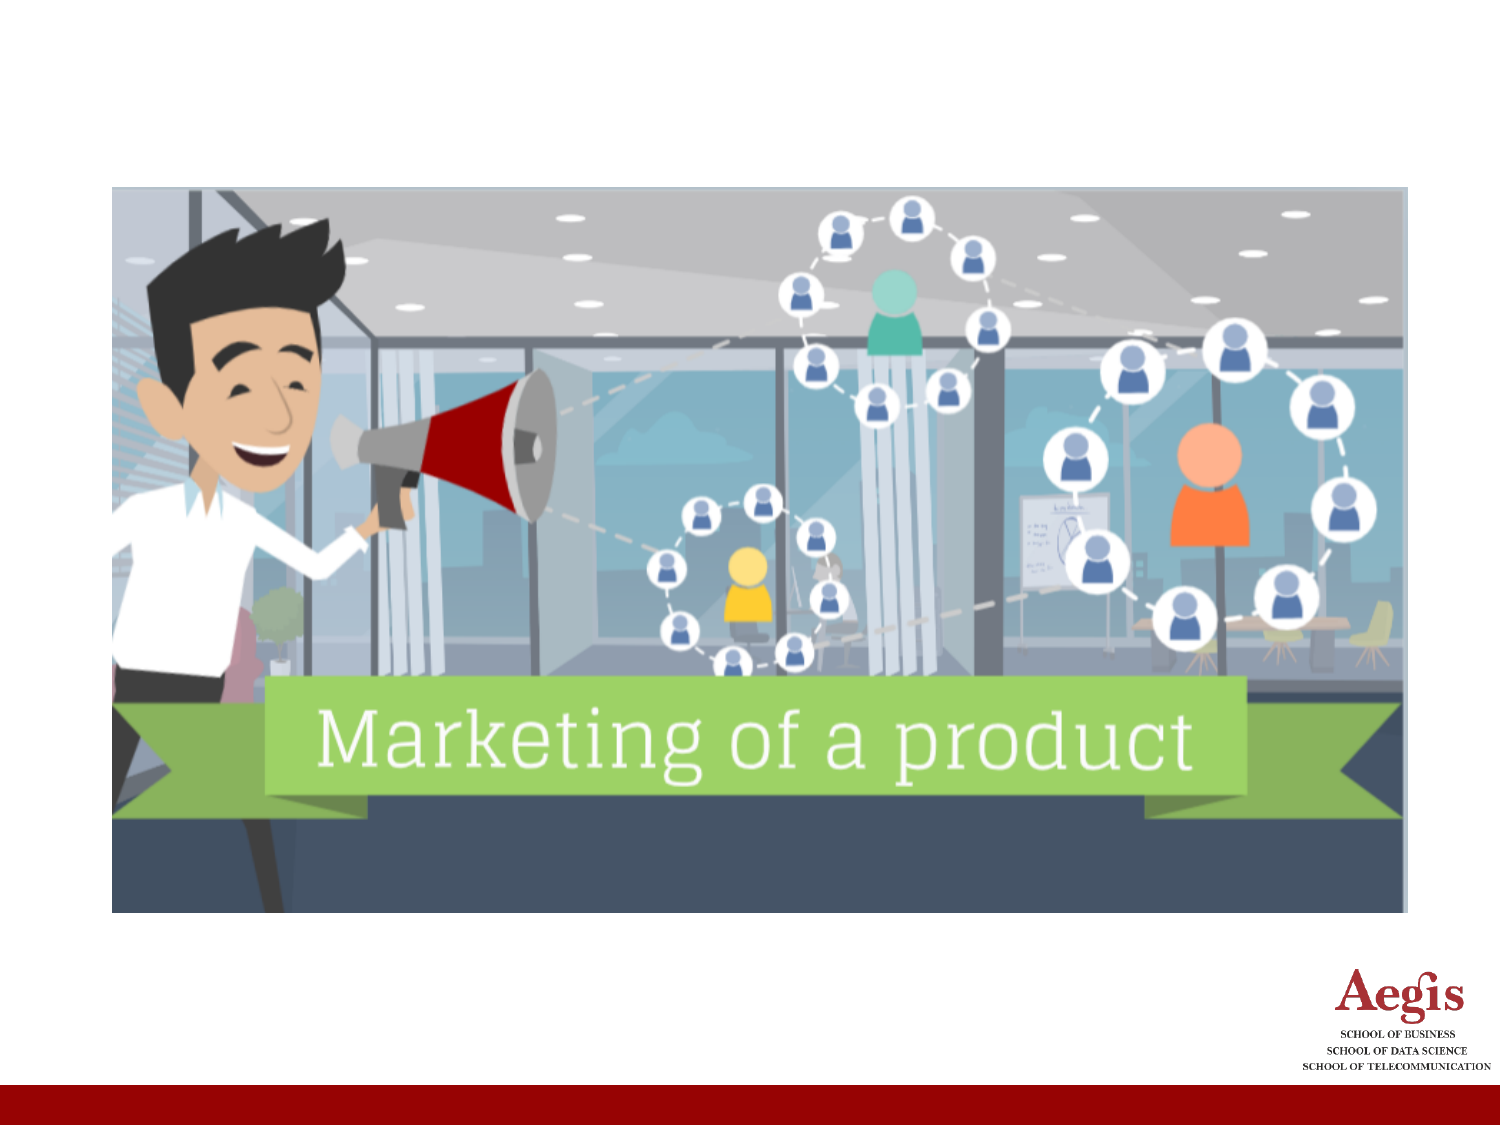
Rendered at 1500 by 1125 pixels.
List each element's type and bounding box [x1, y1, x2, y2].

picture [112, 187, 1409, 913]
picture [1303, 969, 1491, 1070]
